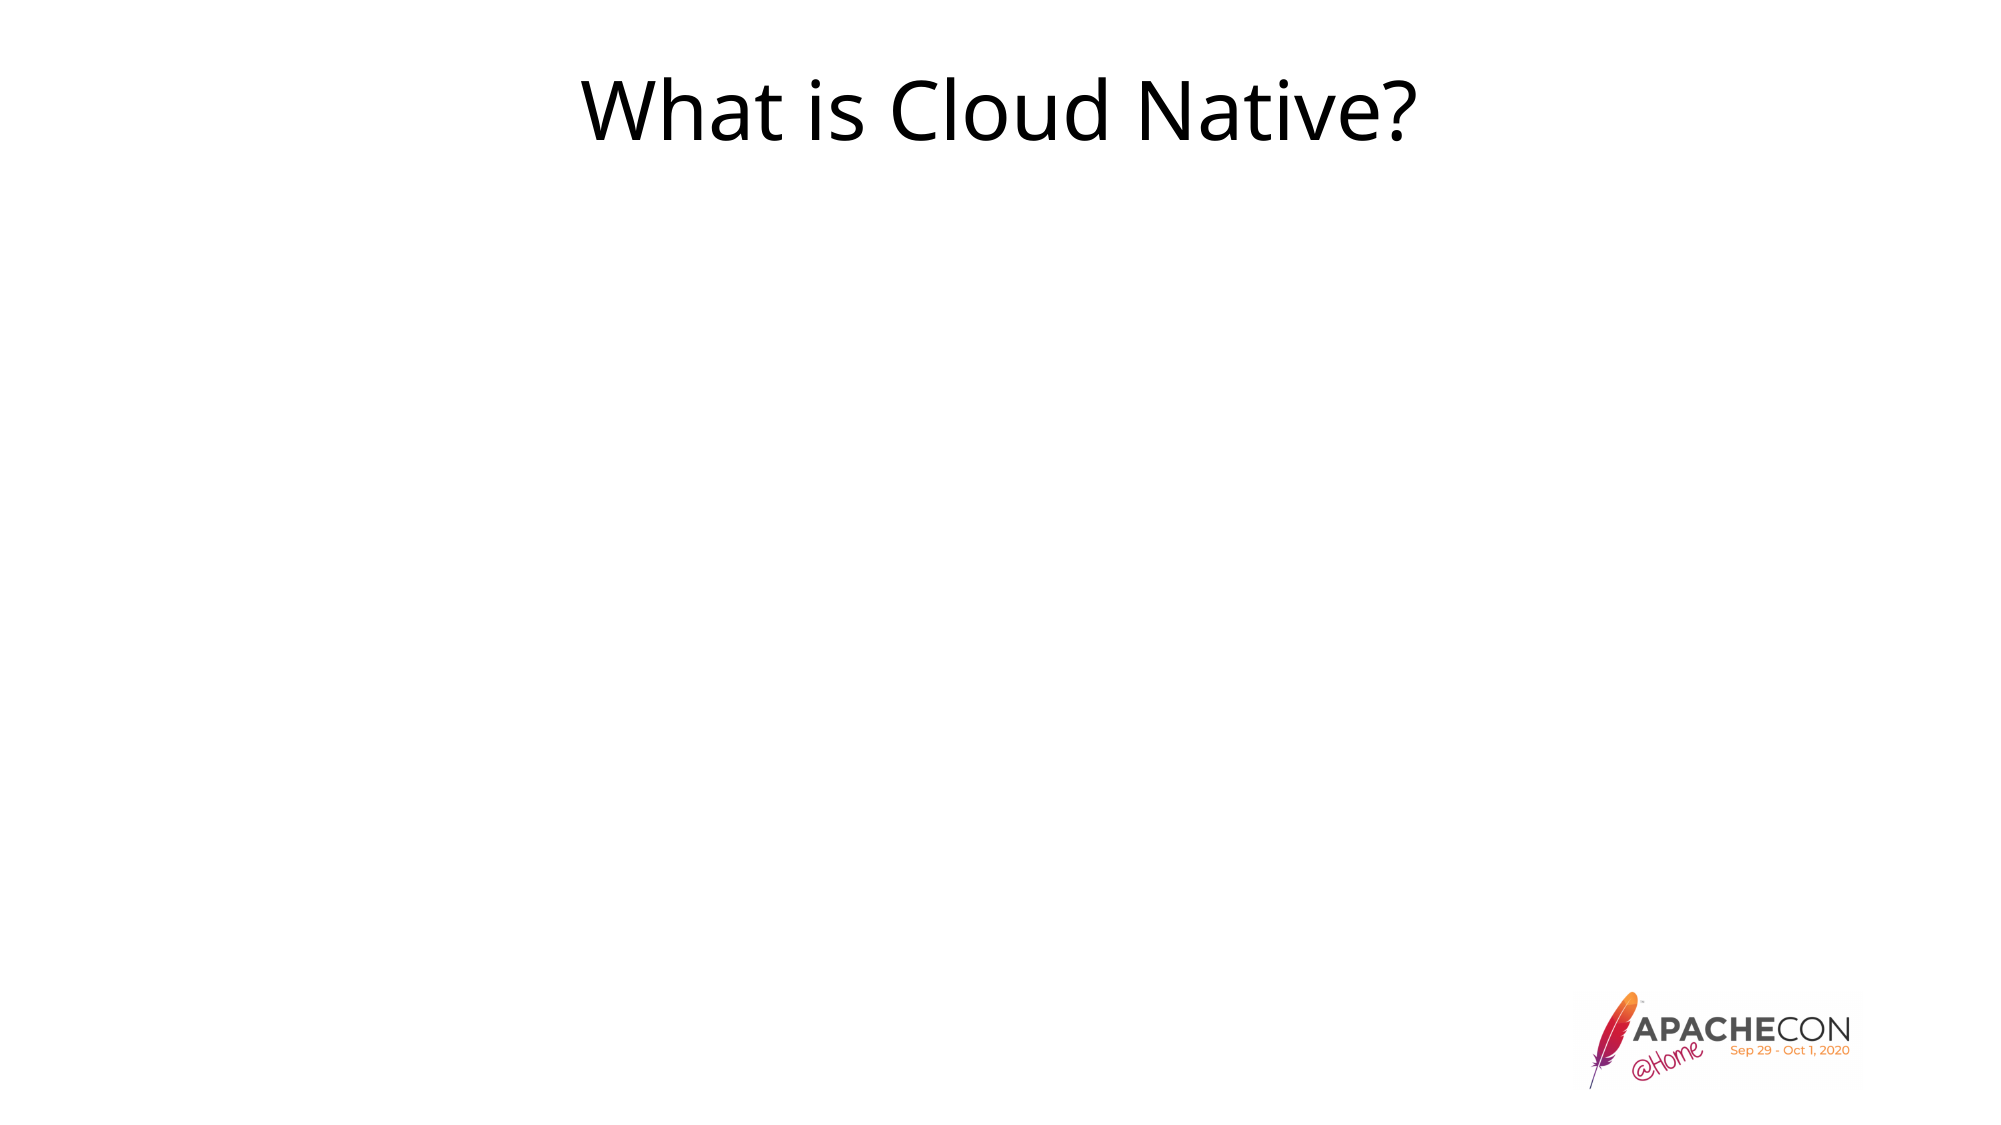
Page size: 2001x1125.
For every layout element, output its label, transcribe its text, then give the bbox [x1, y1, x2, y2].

title What is Cloud Native? [137, 59, 1863, 167]
picture [1573, 991, 1863, 1090]
